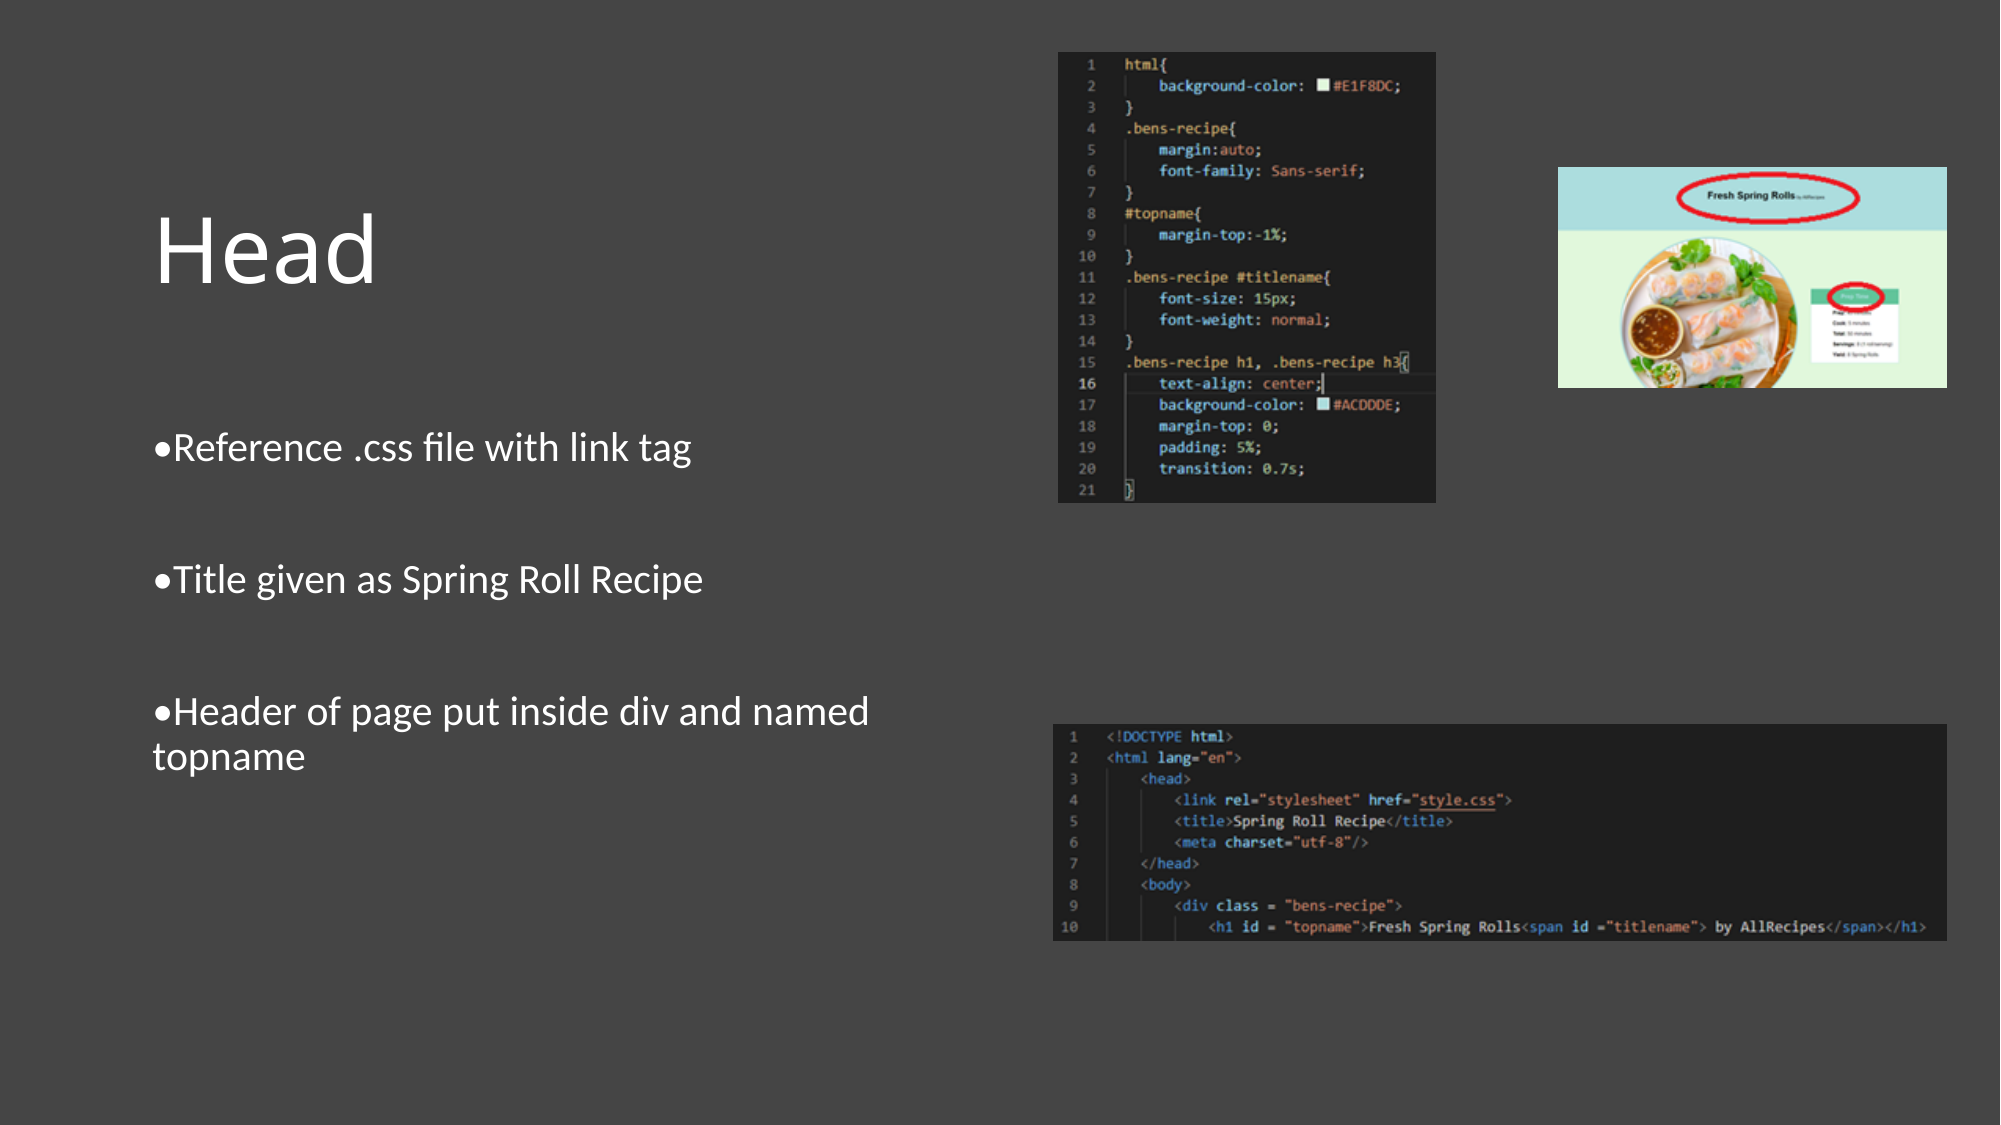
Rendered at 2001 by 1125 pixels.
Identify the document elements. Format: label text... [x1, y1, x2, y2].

picture [1058, 52, 1436, 503]
title Head [137, 118, 892, 389]
picture [1053, 724, 1947, 942]
list •Reference .css file with link tag •Title given as Spring Roll Recipe •Header of page put inside div and named topname [137, 418, 892, 1014]
picture [1558, 167, 1947, 388]
